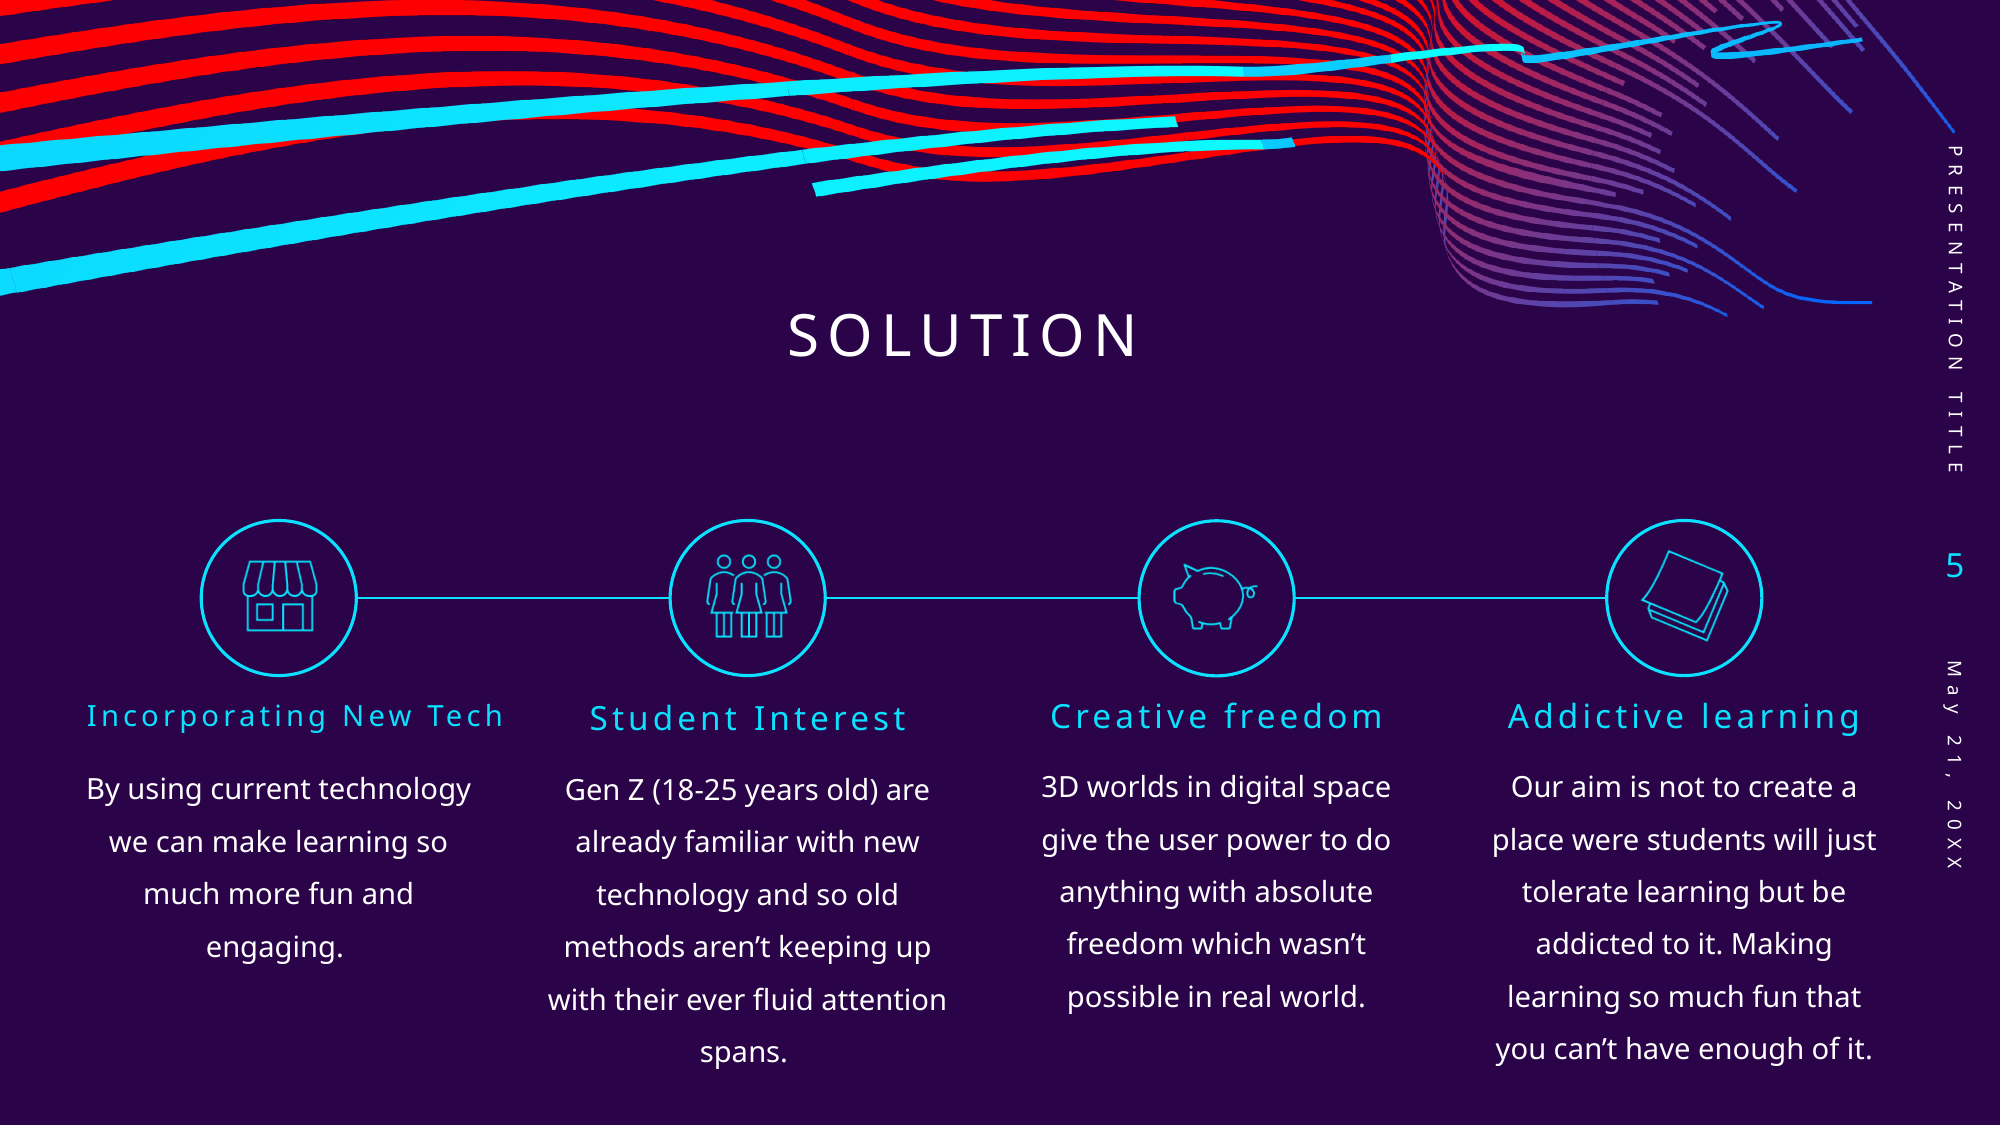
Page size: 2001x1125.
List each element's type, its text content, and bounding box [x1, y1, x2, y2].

list Student Interest [531, 694, 965, 746]
list Our aim is not to create a place were students will just tolerate learning but be addicted to it. Making learning so much fun that you can’t have enough of it. [1467, 743, 1901, 1009]
text_box [669, 519, 827, 597]
footer PRESENTATION TITLE [1926, 33, 1987, 489]
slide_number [1925, 645, 1986, 1080]
list By using current technology we can make learning so much more fun and engaging. [62, 745, 496, 1011]
list Gen Z (18-25 years old) are already familiar with new technology and so old methods aren’t keeping up with their ever fluid attention spans. [531, 746, 965, 1012]
title Solution [575, 299, 1350, 395]
text_box [1138, 519, 1296, 597]
list Incorporating New Tech [14, 694, 531, 754]
text_box [1138, 599, 1296, 677]
text_box [200, 519, 358, 677]
list Creative freedom [999, 692, 1434, 743]
text_box [1605, 519, 1763, 677]
text_box [669, 599, 827, 677]
list 3D worlds in digital space give the user power to do anything with absolute freedom which wasn’t possible in real world. [999, 743, 1434, 1009]
picture [0, 0, 2000, 1125]
list Addictive learning [1467, 692, 1901, 743]
slide_number 5 [1889, 519, 1980, 615]
